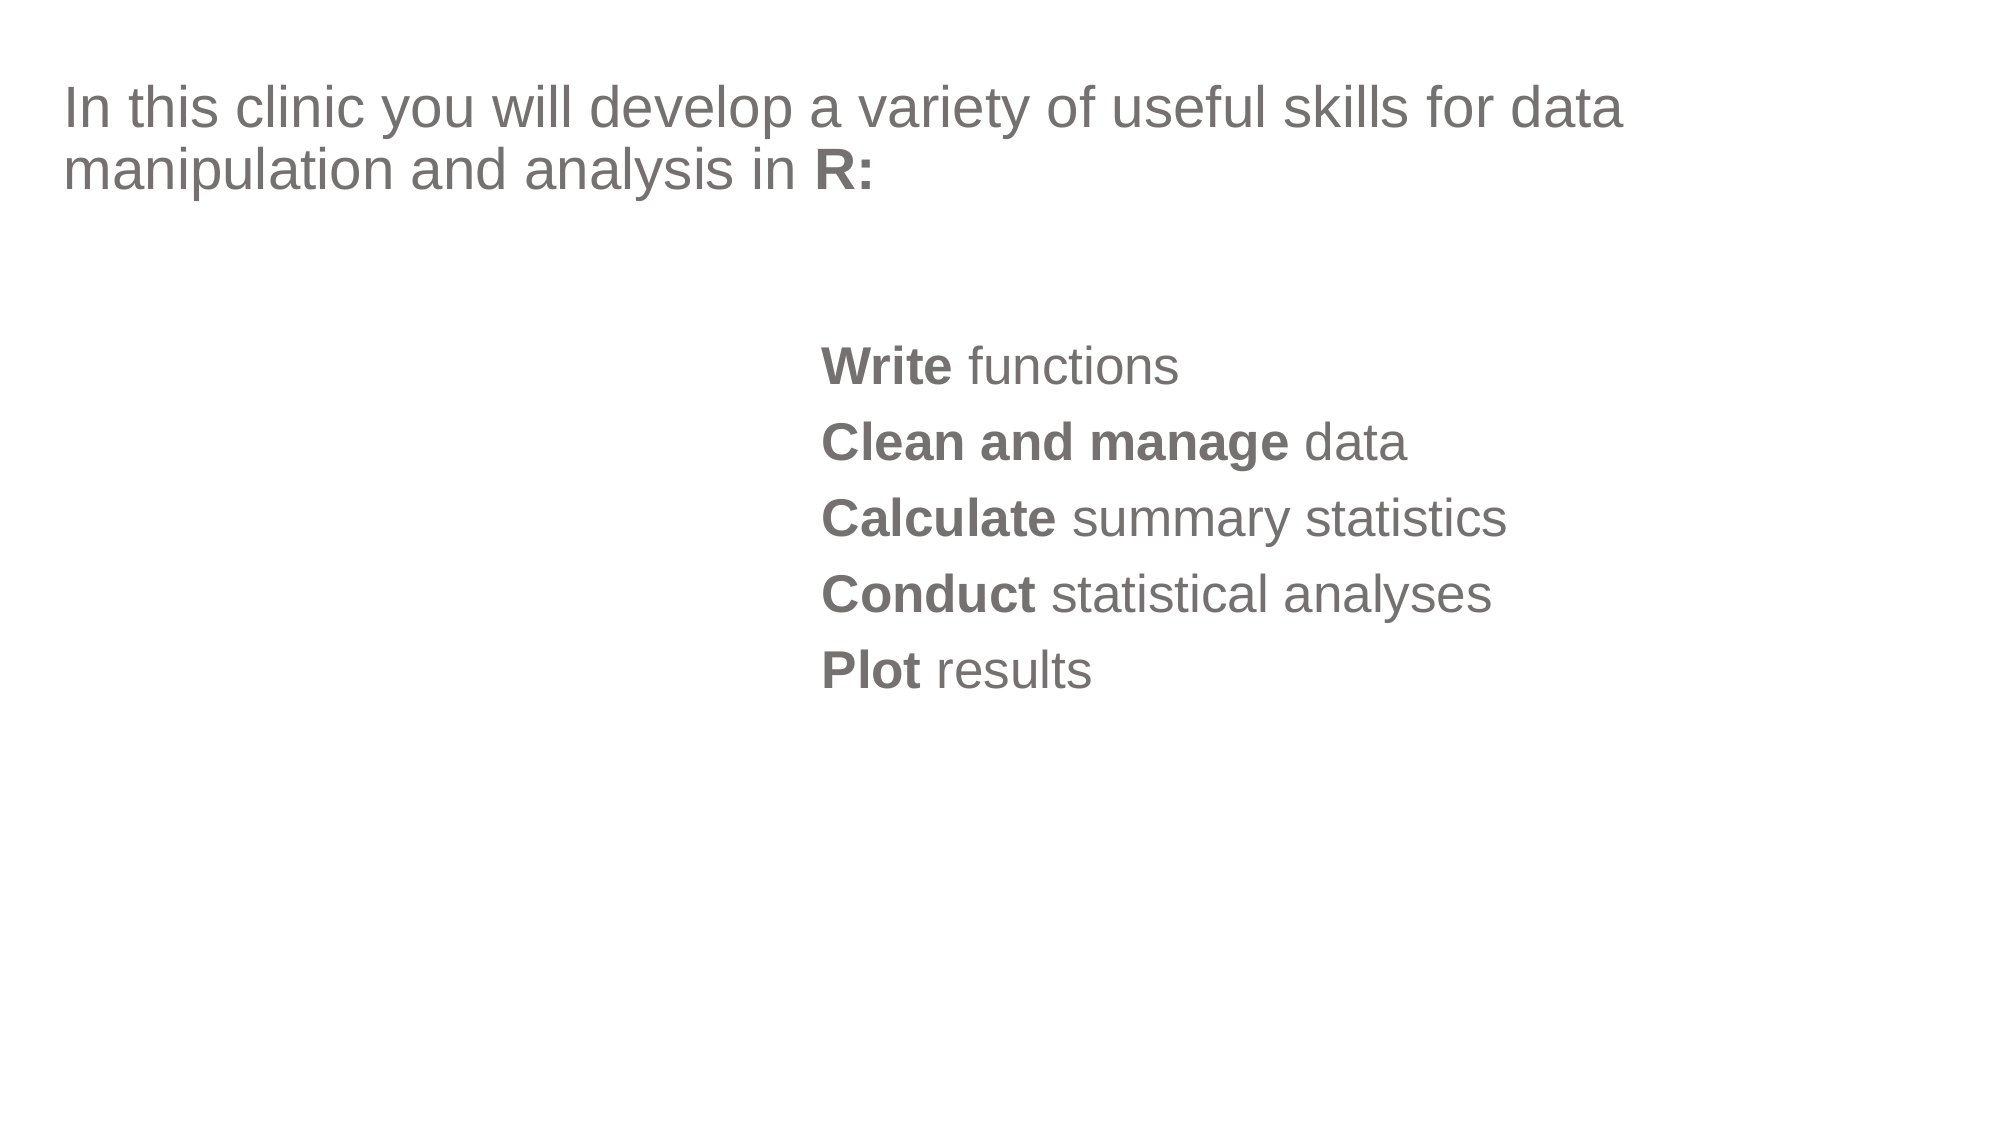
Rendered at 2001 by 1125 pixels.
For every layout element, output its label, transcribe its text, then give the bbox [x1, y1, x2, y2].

text_box Write functions Clean and manage data Calculate summary statistics Conduct statistical analyses Plot results [364, 331, 2000, 787]
text_box In this clinic you will develop a variety of useful skills for data manipulation and analysis in R: [49, 69, 1912, 526]
